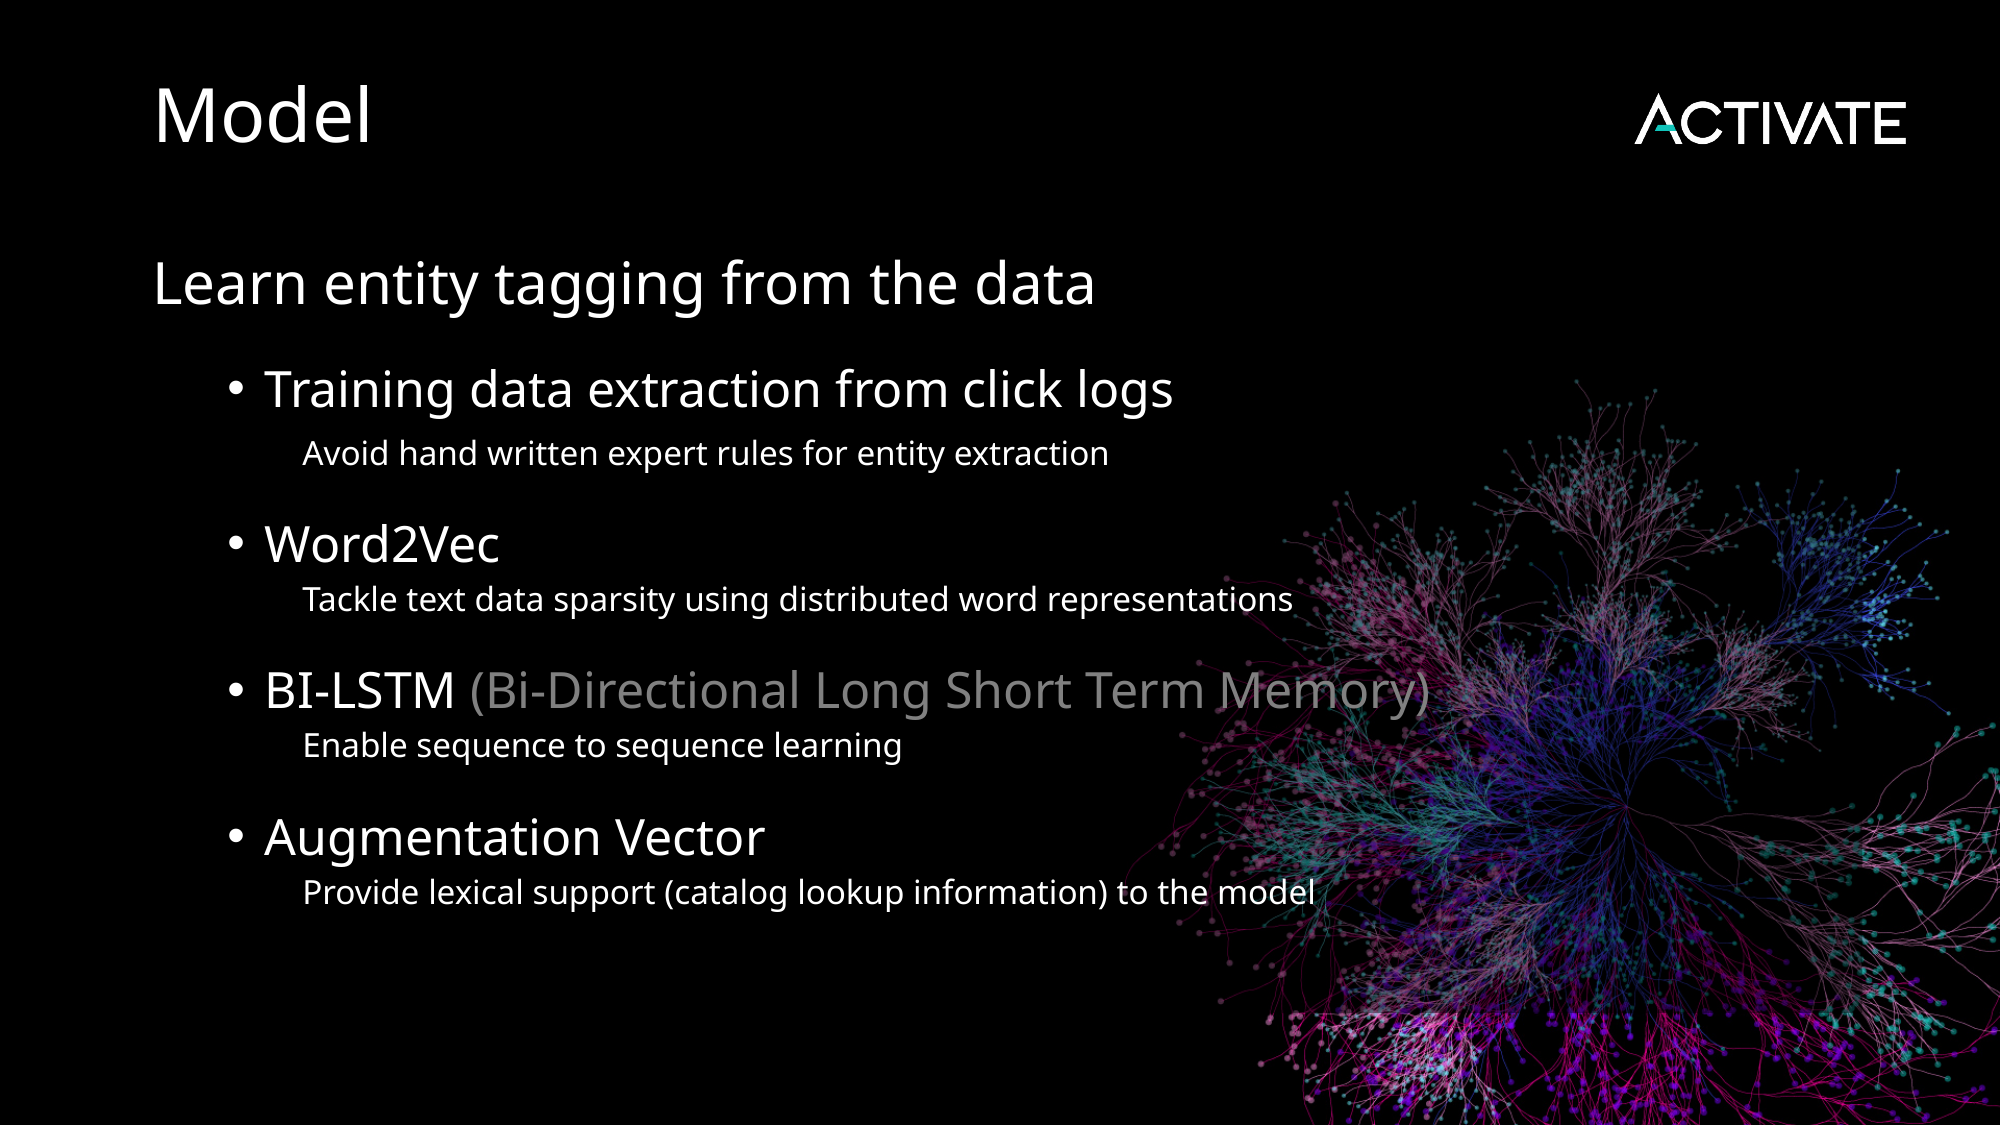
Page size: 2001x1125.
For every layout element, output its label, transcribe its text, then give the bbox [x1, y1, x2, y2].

title Model [137, 33, 1514, 203]
picture [0, 0, 2000, 1125]
list Learn entity tagging from the data Training data extraction from click logs Avoid hand written expert rules for entity extraction Word2Vec Tackle text data sparsity using distributed word representations BI-LSTM (Bi-Directional Long Short Term Memory) Enable sequence to sequence learning Augmentation Vector Provide lexical support (catalog lookup information) to the model [137, 246, 1863, 1014]
